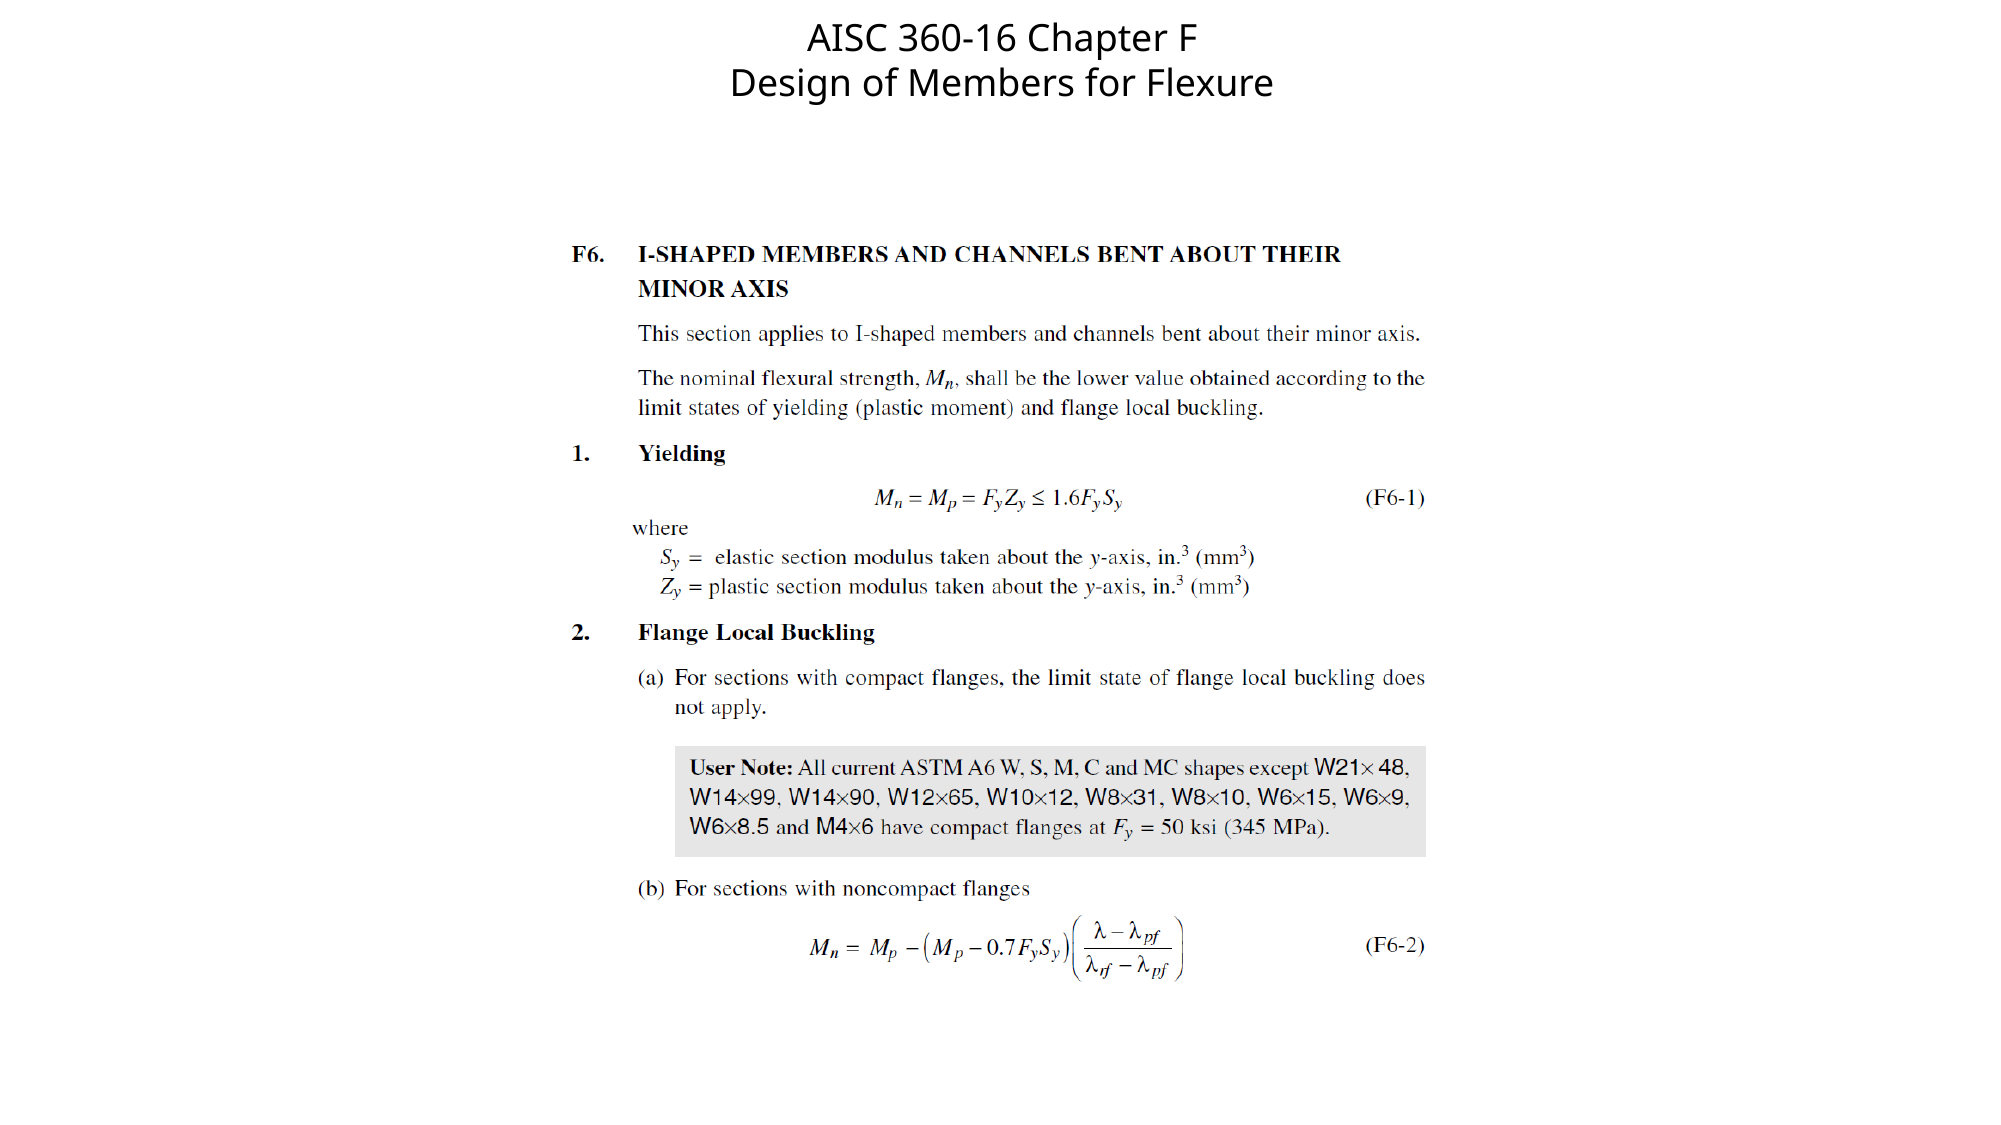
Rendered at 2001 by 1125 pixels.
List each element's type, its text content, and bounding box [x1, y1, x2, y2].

picture [547, 234, 1457, 984]
text_box AISC 360-16 Chapter F Design of Members for Flexure [570, 6, 1435, 111]
